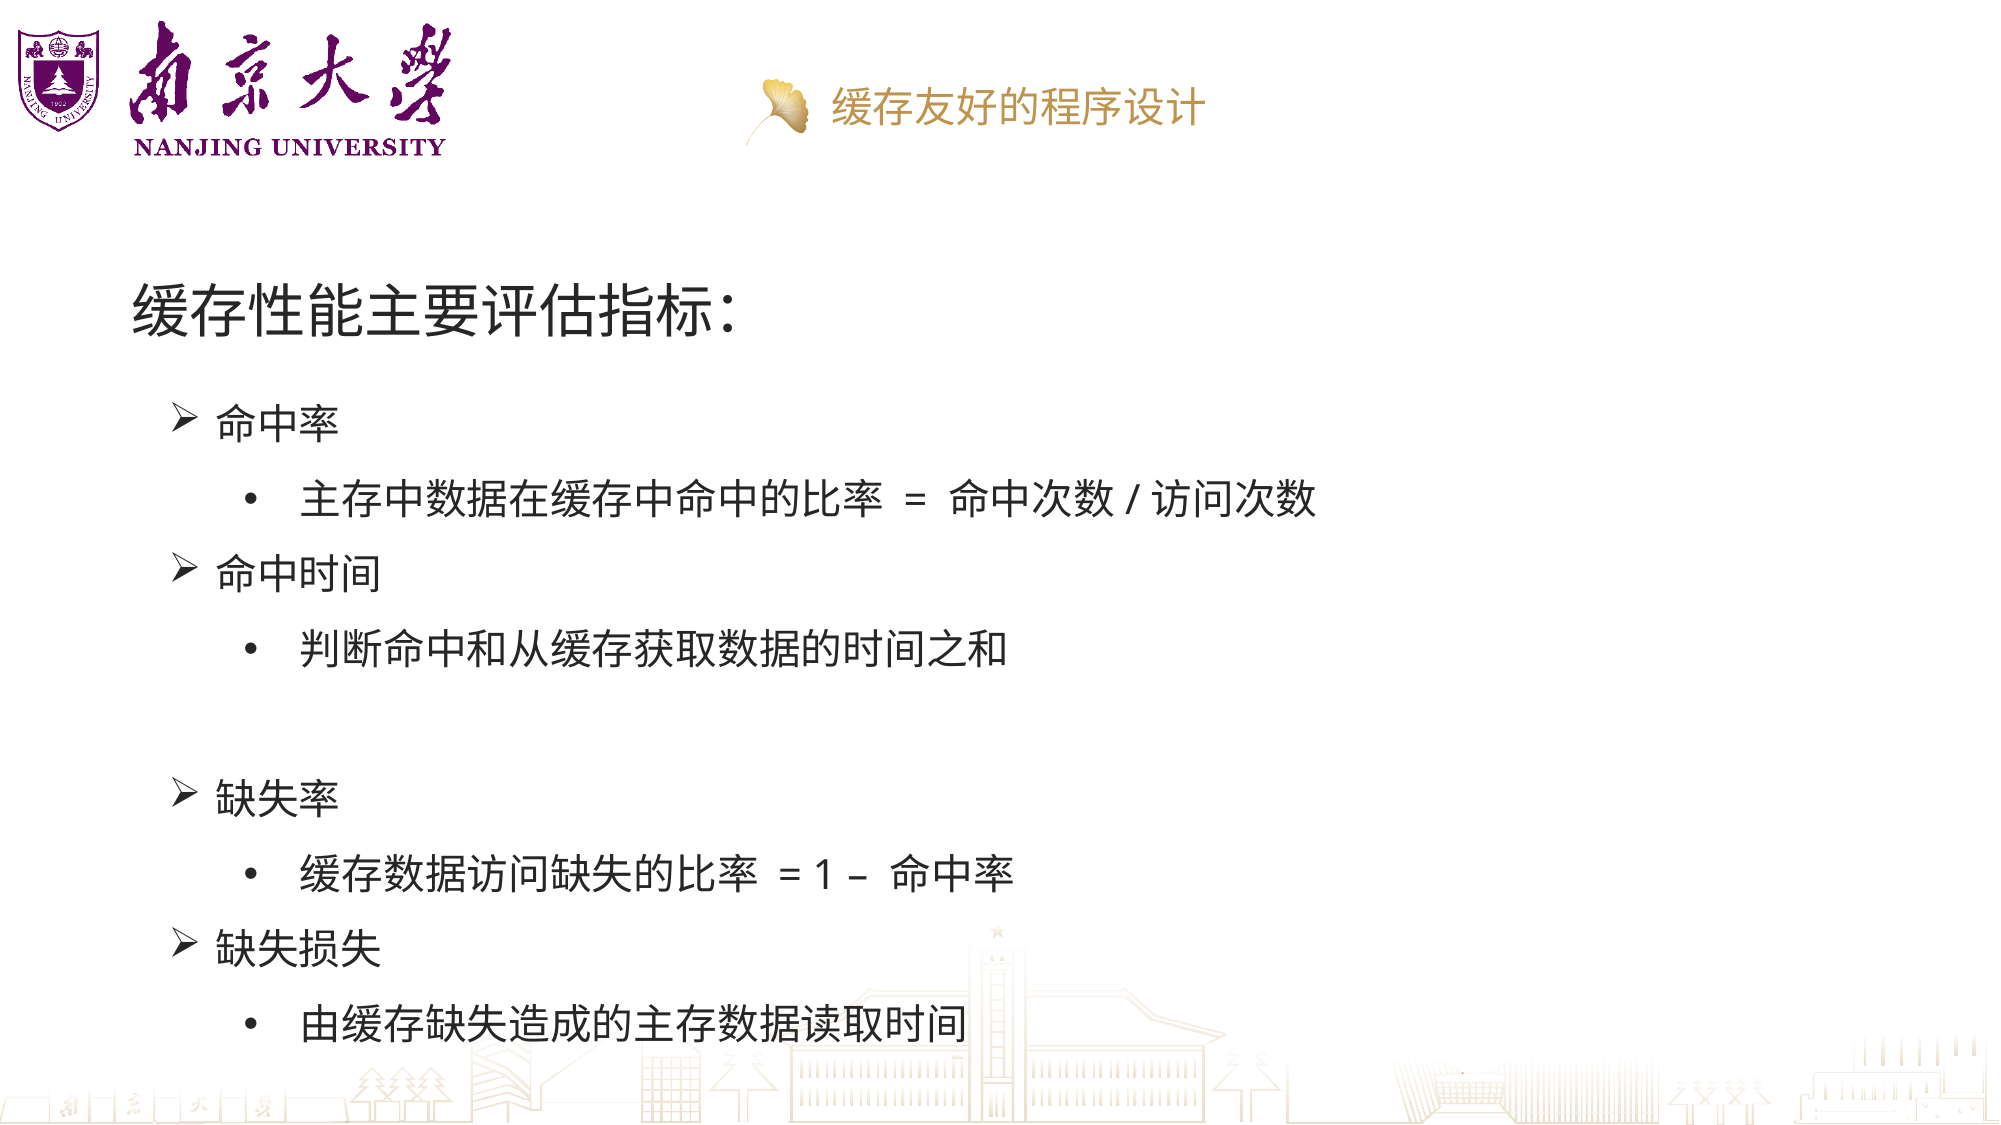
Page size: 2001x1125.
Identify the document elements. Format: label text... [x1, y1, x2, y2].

picture [18, 21, 451, 160]
text_box 缓存友好的程序设计 [816, 73, 1338, 139]
picture [731, 64, 830, 169]
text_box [116, 249, 1843, 1054]
